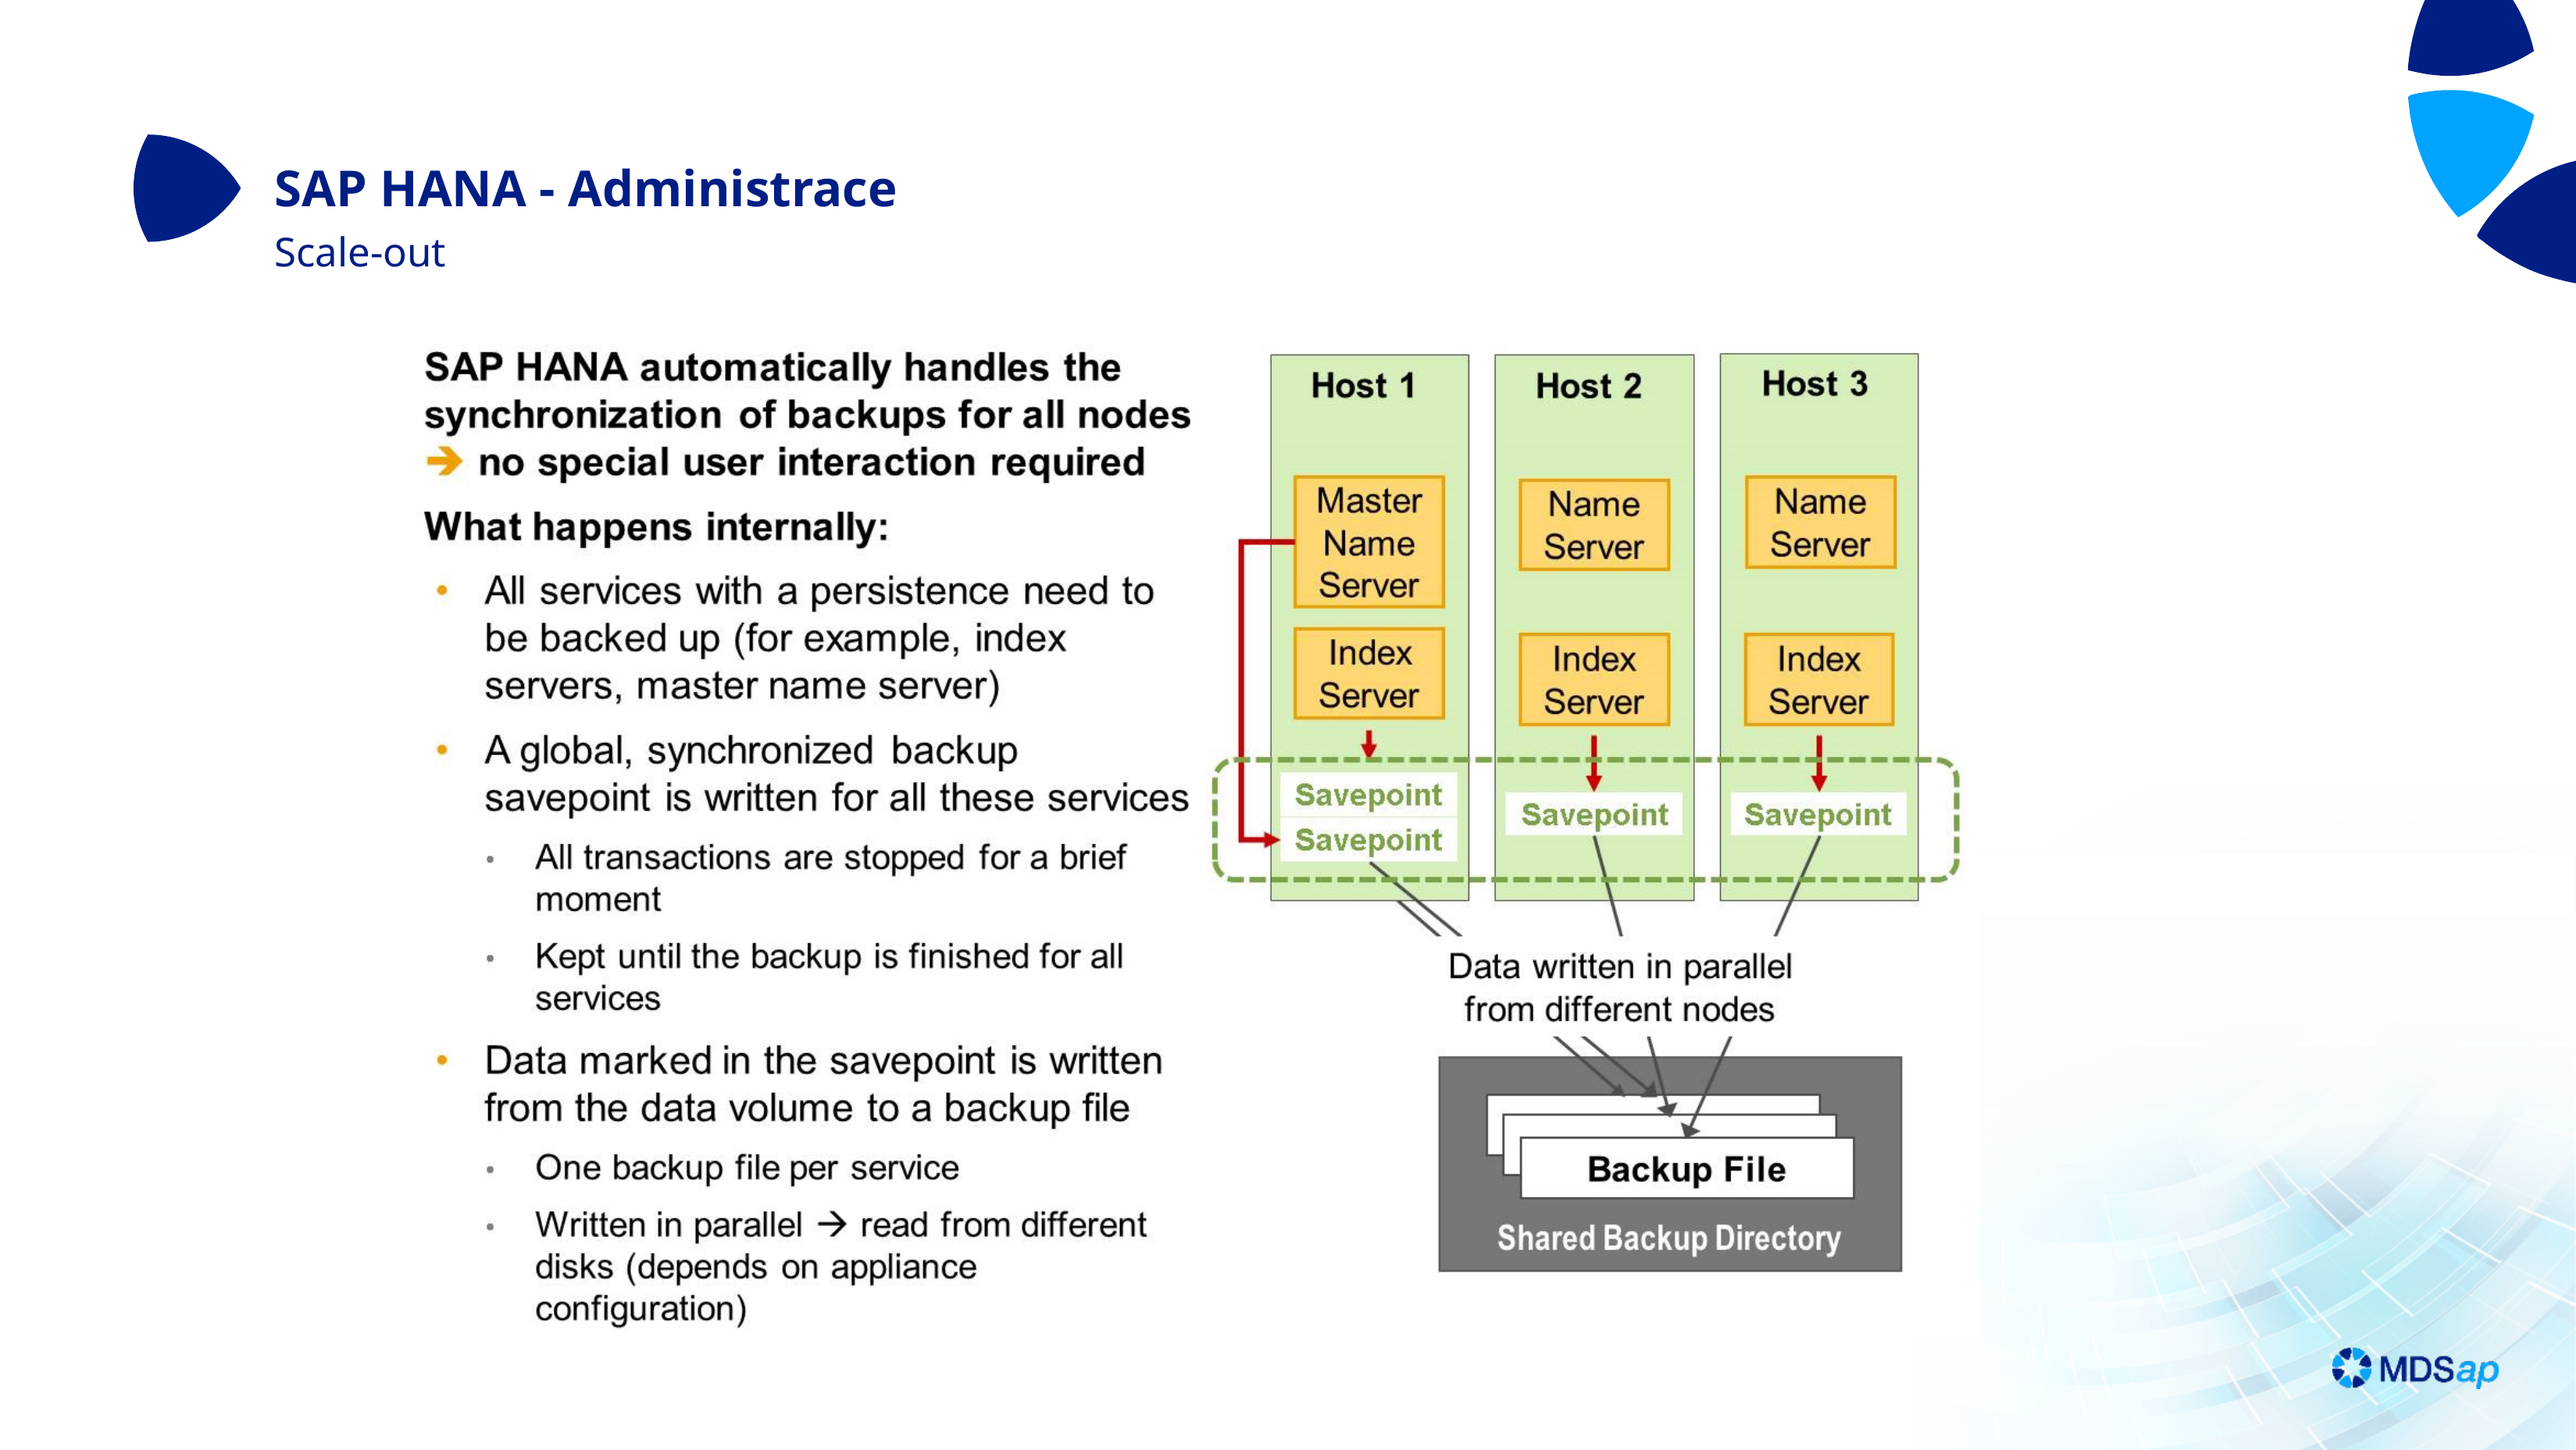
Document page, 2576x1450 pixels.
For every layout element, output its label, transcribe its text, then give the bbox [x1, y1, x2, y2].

picture [399, 334, 2576, 1450]
list SAP HANA - Administrace [262, 158, 2275, 217]
list Scale-out [262, 227, 2275, 305]
